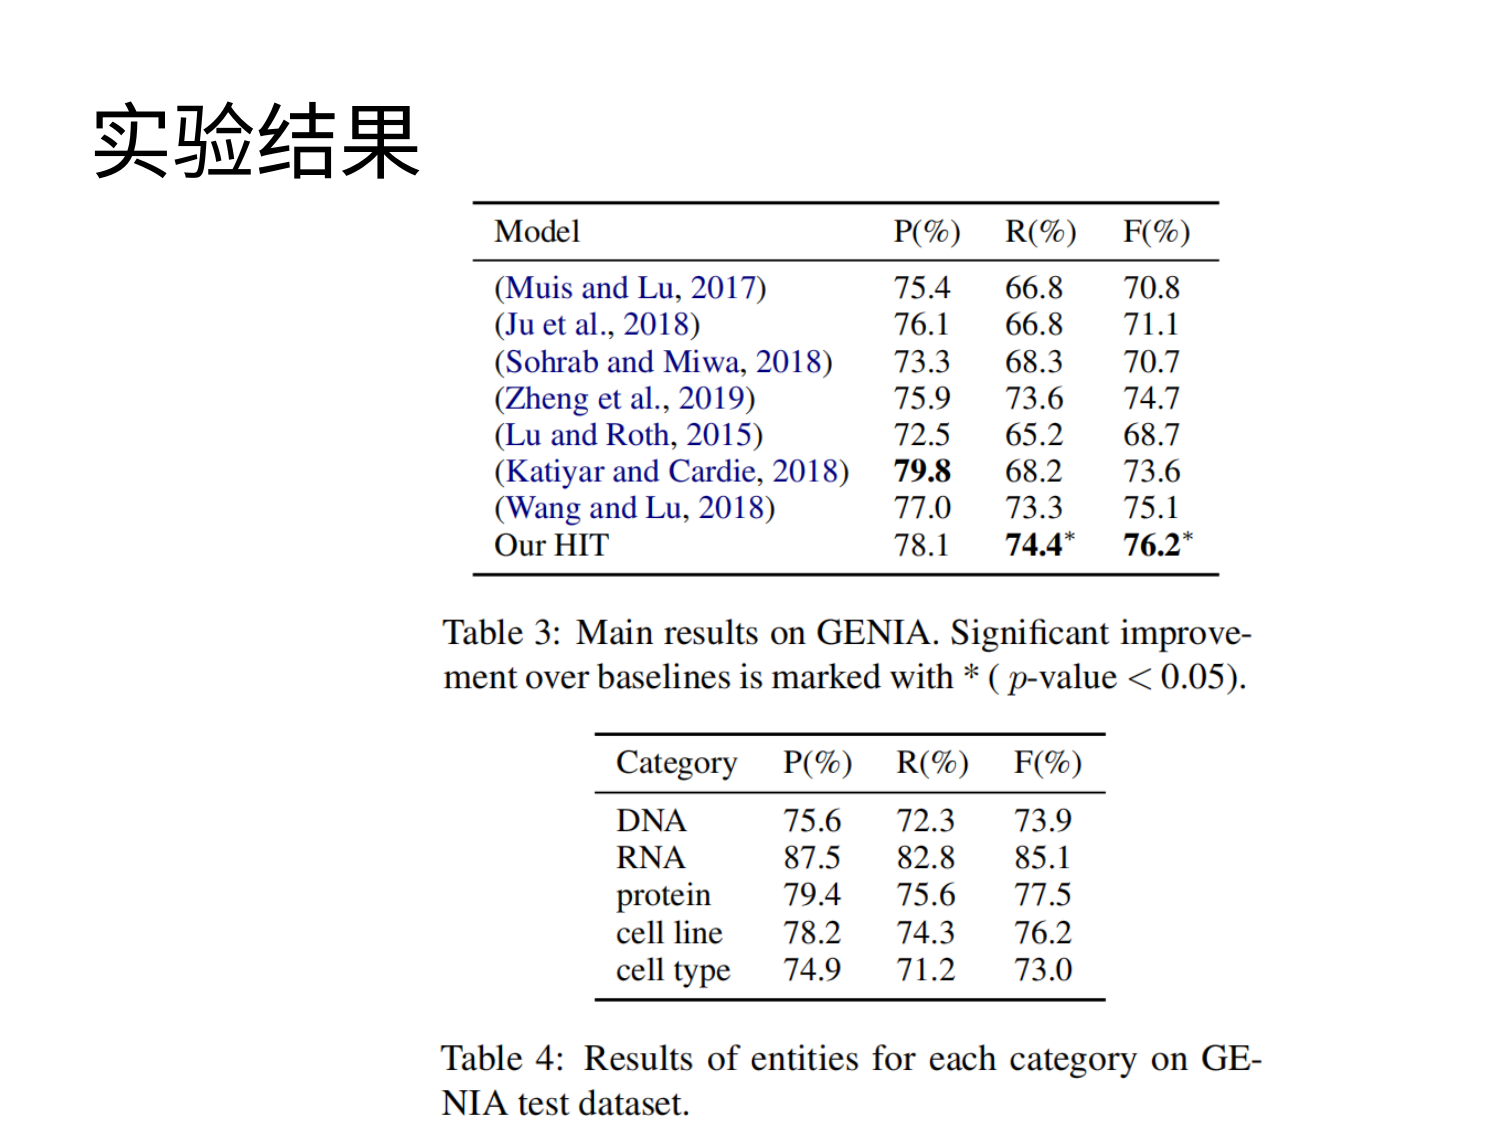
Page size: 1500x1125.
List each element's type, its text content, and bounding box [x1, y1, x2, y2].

picture [407, 191, 1267, 696]
title 实验结果 [74, 44, 1426, 233]
picture [408, 718, 1282, 1125]
